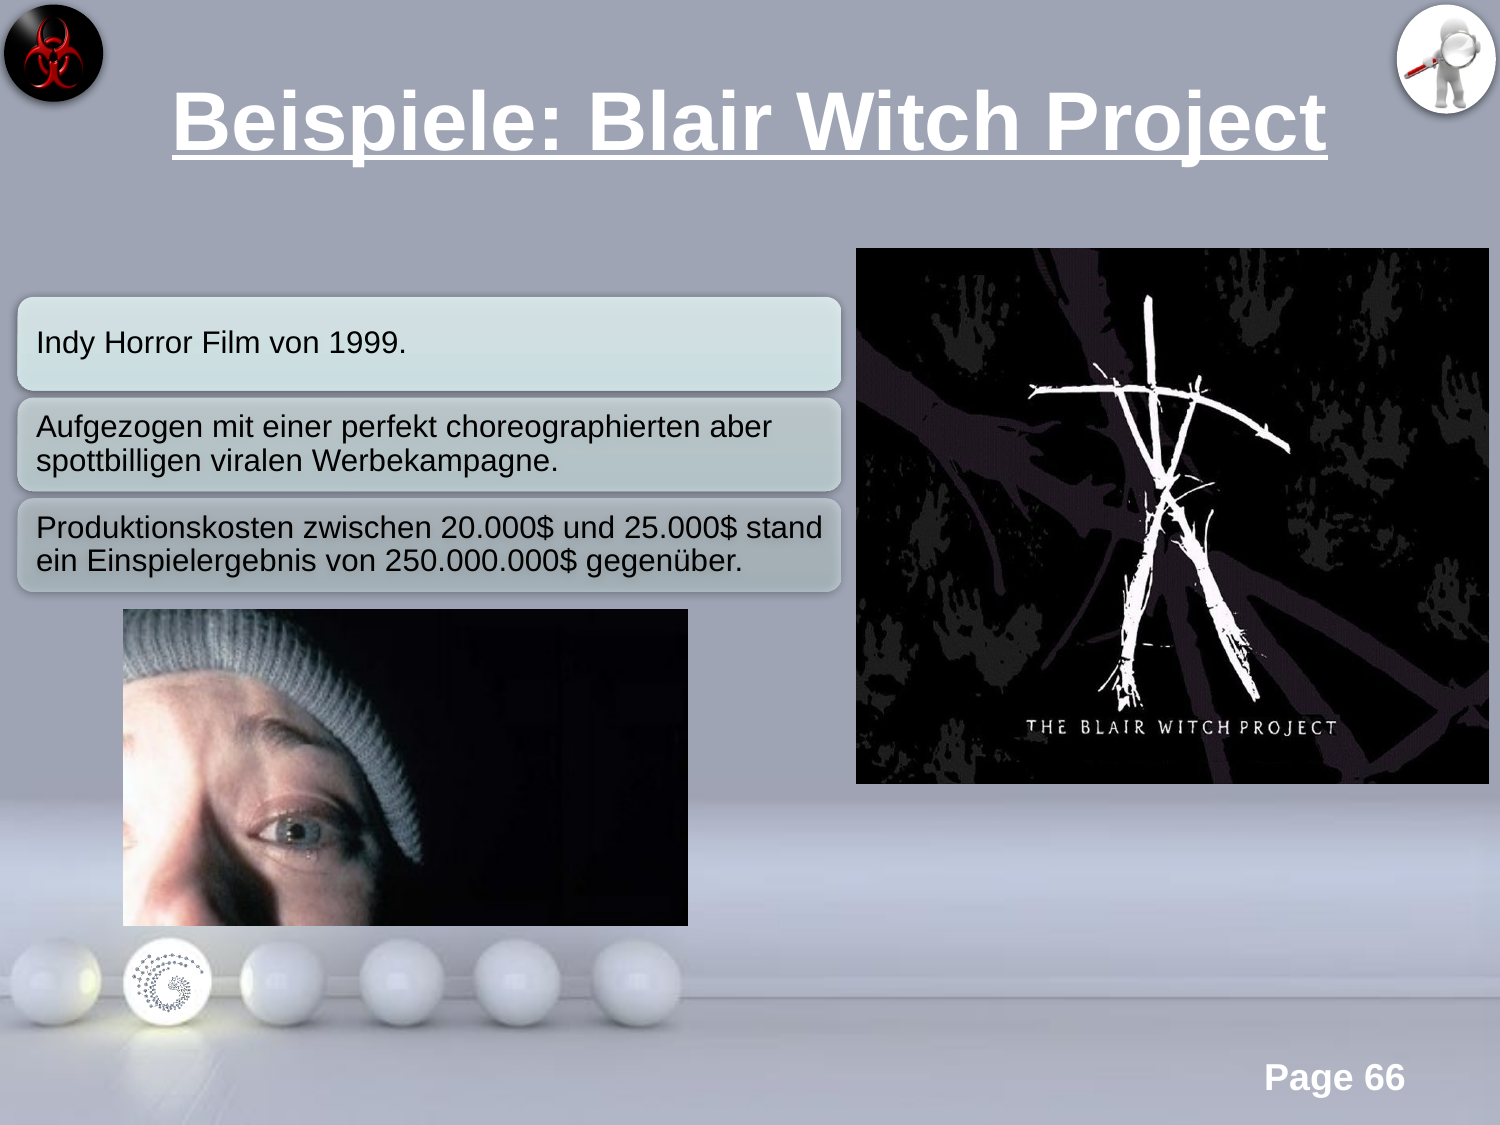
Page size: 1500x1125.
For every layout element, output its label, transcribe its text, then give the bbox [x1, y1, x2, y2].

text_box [17, 267, 842, 622]
picture [0, 0, 1500, 1125]
title Beispiele: Blair Witch Project [103, 59, 1397, 197]
text_box [1396, 4, 1496, 114]
text_box [4, 4, 104, 102]
